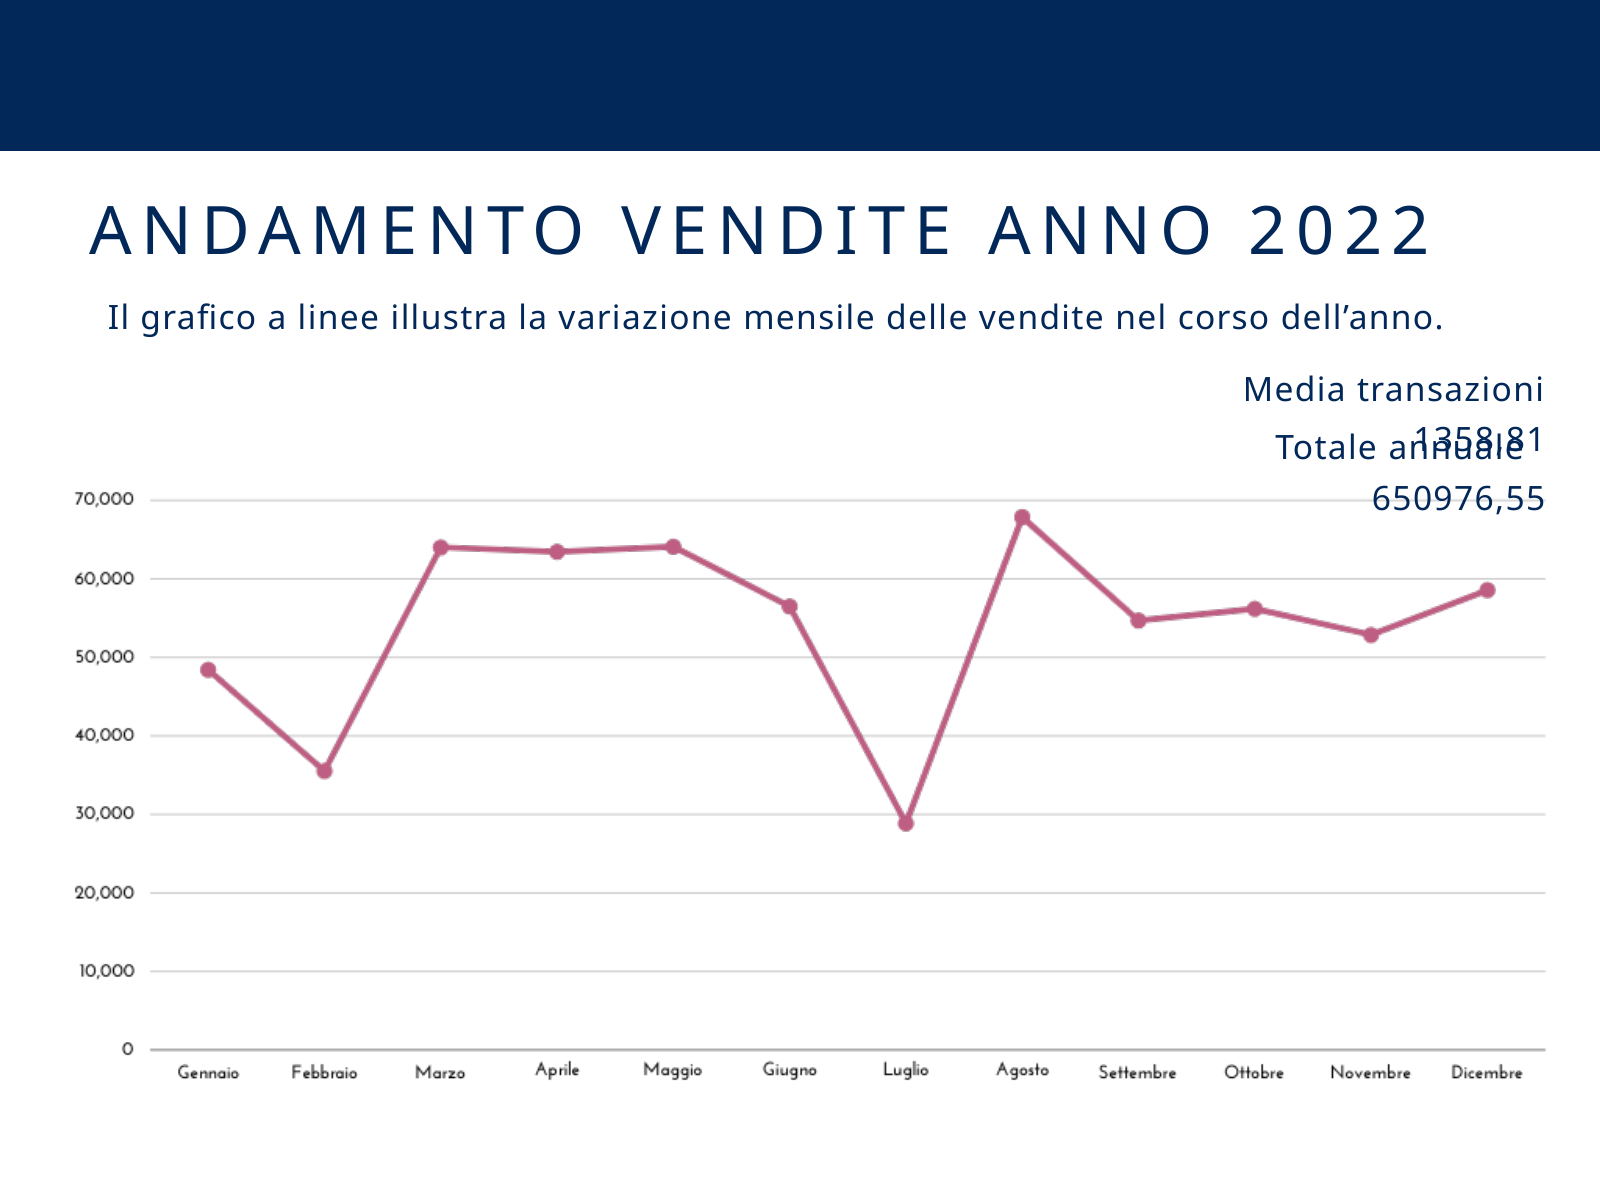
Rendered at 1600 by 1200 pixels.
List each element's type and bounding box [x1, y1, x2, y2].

text_box [89, 193, 1531, 382]
picture [0, 343, 1600, 1200]
text_box [0, 0, 1600, 152]
